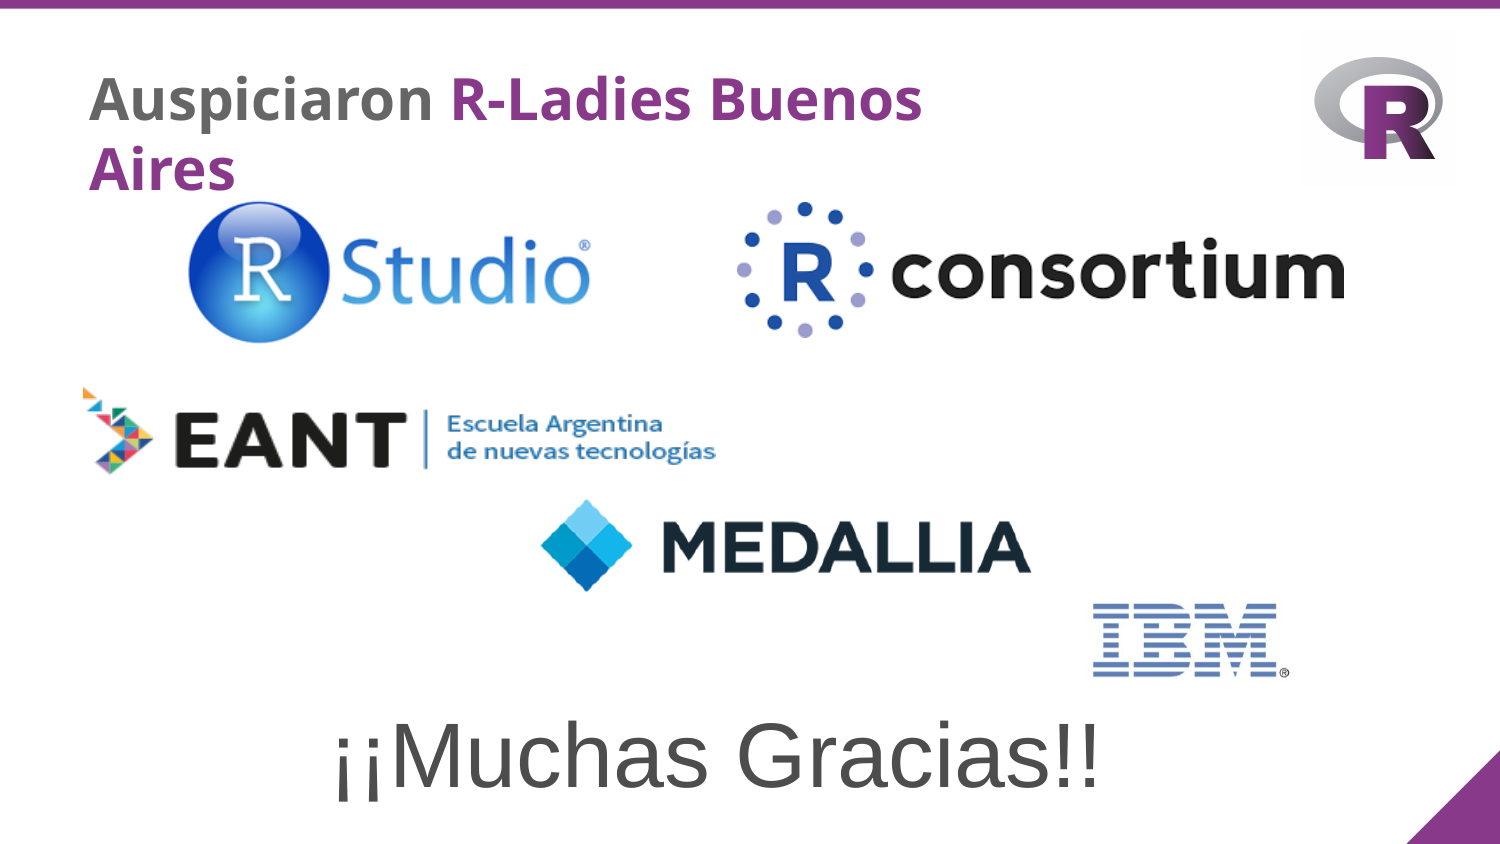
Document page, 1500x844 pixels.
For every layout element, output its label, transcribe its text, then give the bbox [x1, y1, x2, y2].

picture [737, 202, 1344, 339]
picture [83, 69, 1048, 617]
text_box Auspiciaron R-Ladies Buenos Aires [74, 46, 1100, 238]
text_box ¡¡Muchas Gracias!! [228, 681, 1204, 822]
picture [1074, 584, 1301, 703]
picture [1300, 30, 1457, 187]
